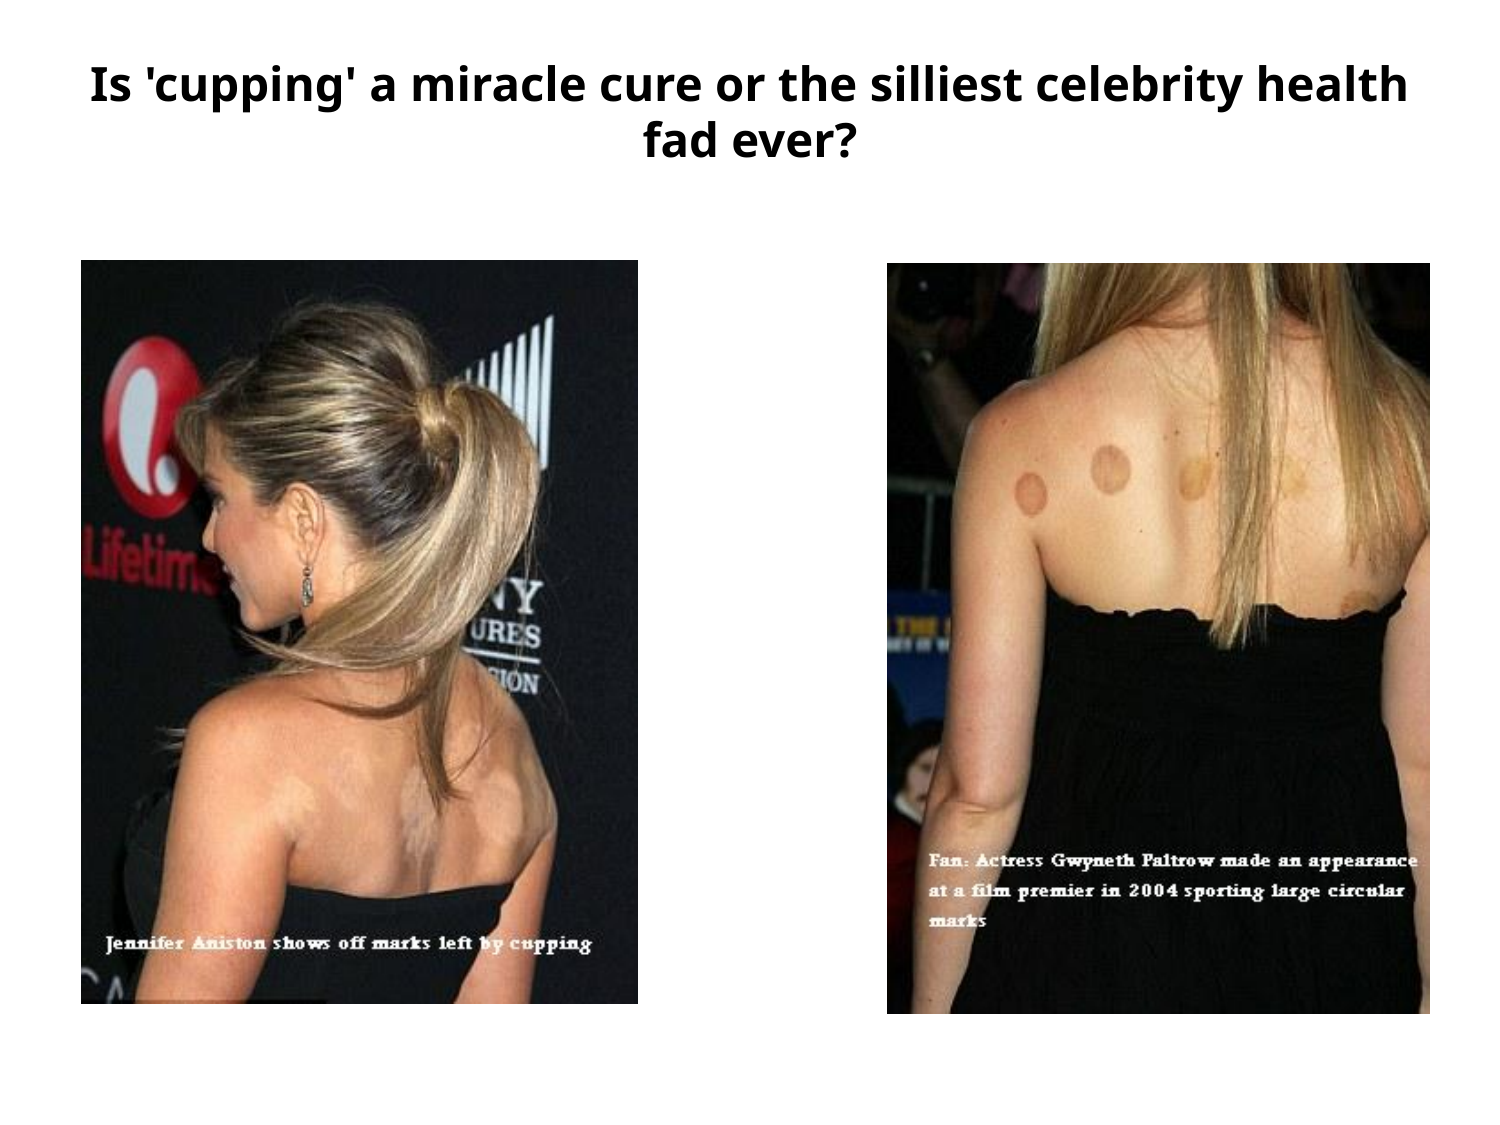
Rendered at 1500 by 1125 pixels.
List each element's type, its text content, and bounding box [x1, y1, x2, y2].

picture [887, 263, 1430, 1014]
title Is 'cupping' a miracle cure or the silliest celebrity health fad ever? [74, 44, 1426, 233]
picture [81, 260, 679, 1005]
